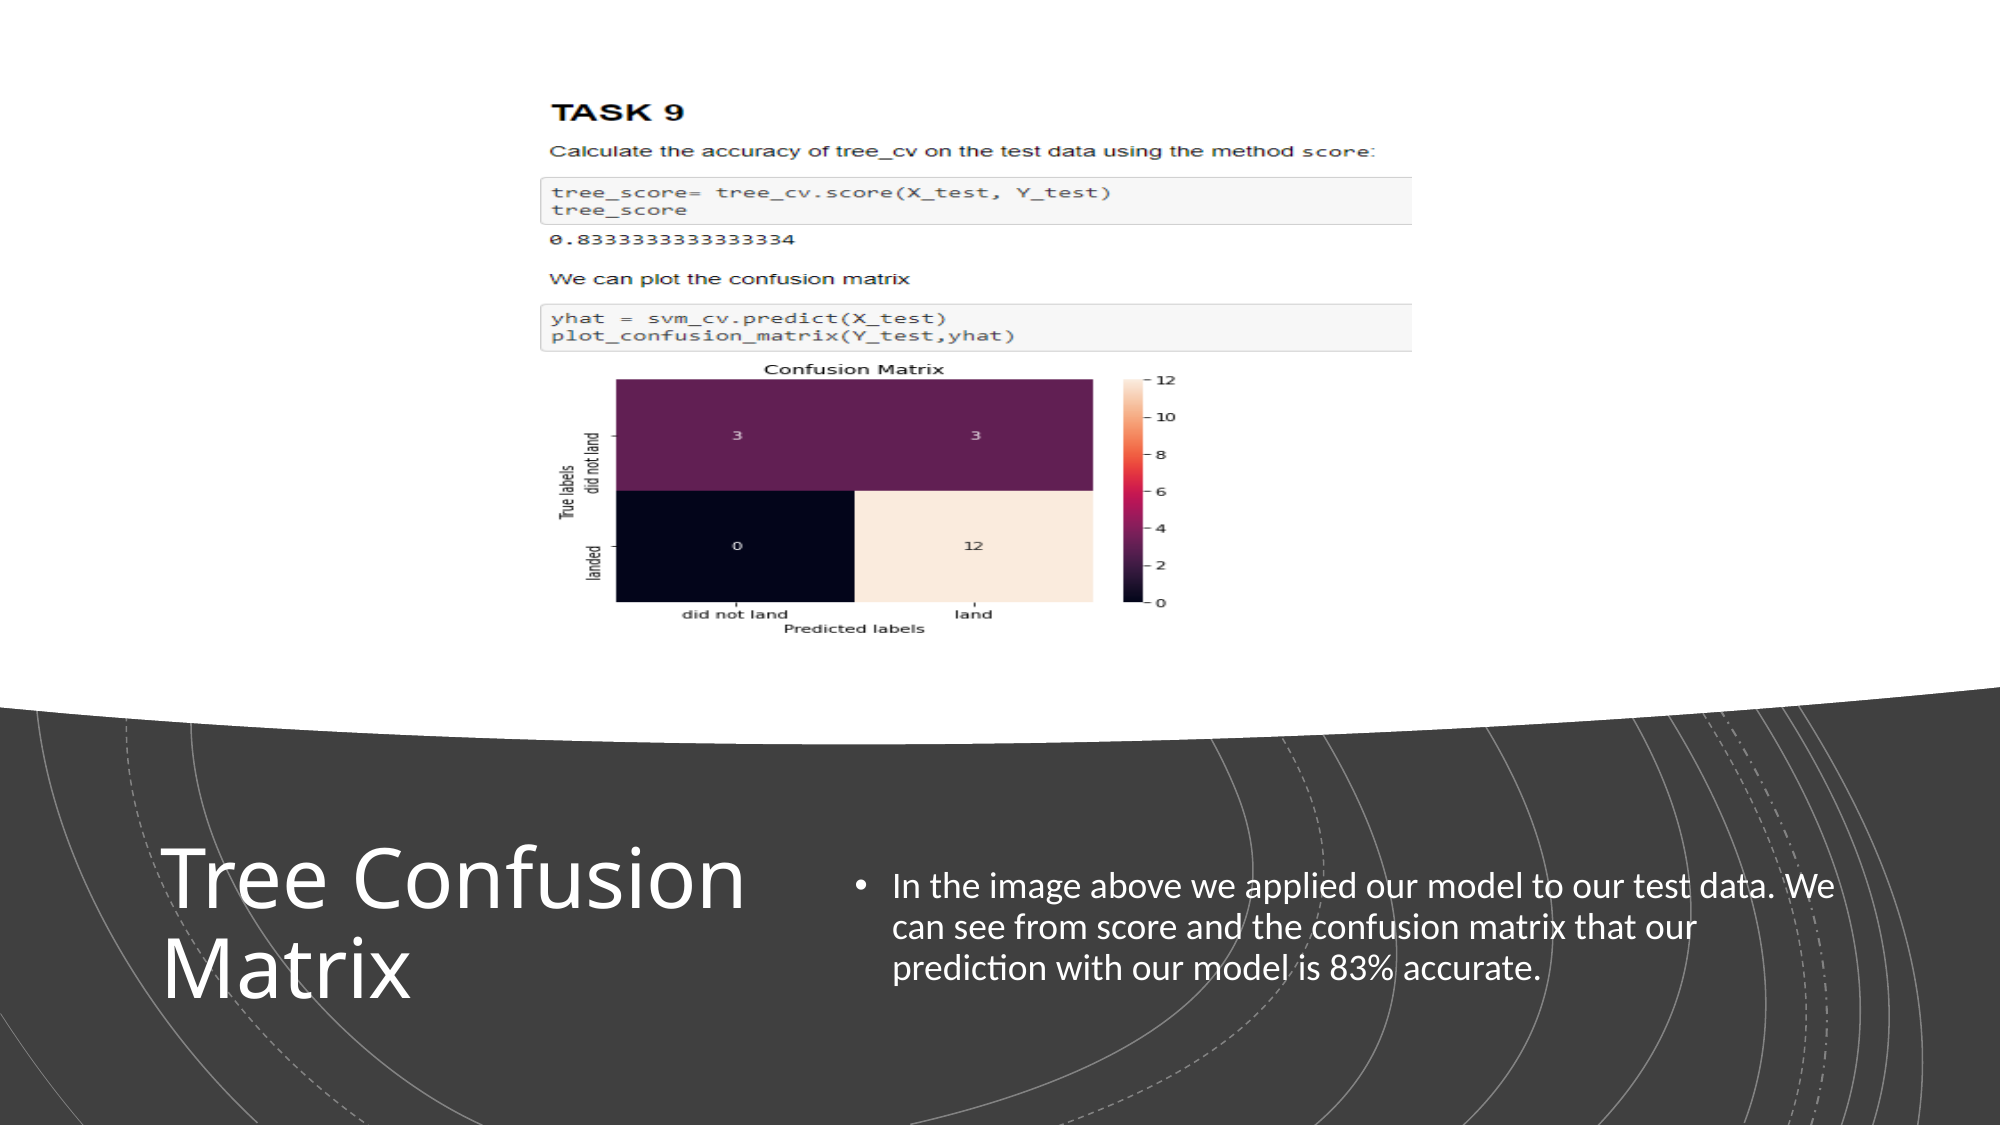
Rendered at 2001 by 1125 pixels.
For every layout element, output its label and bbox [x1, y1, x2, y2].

text_box [0, 0, 1999, 1125]
picture [540, 88, 1412, 641]
